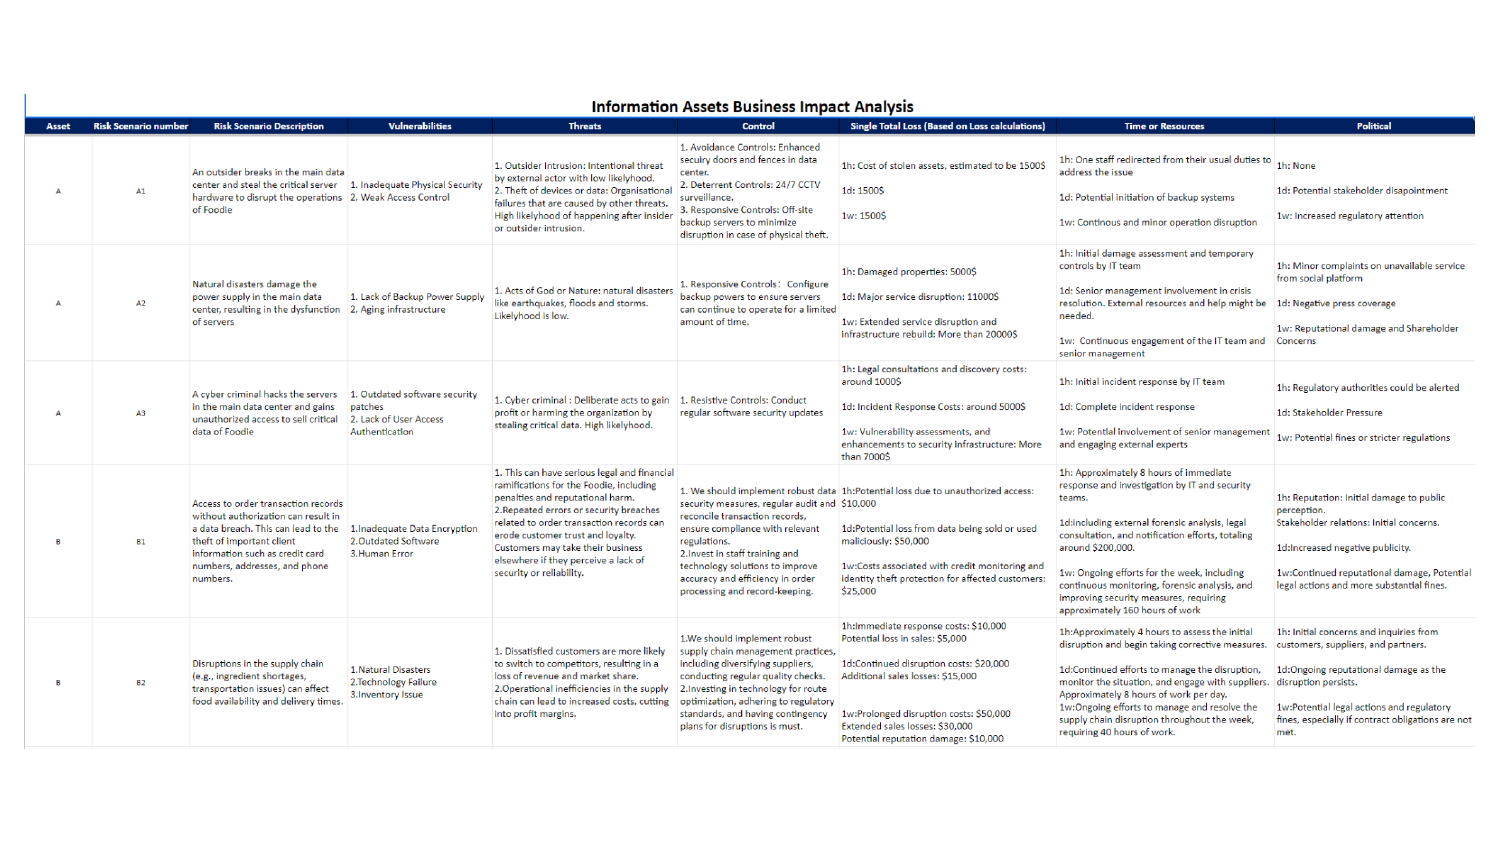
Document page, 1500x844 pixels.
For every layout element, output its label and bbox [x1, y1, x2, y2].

picture [24, 94, 1476, 750]
